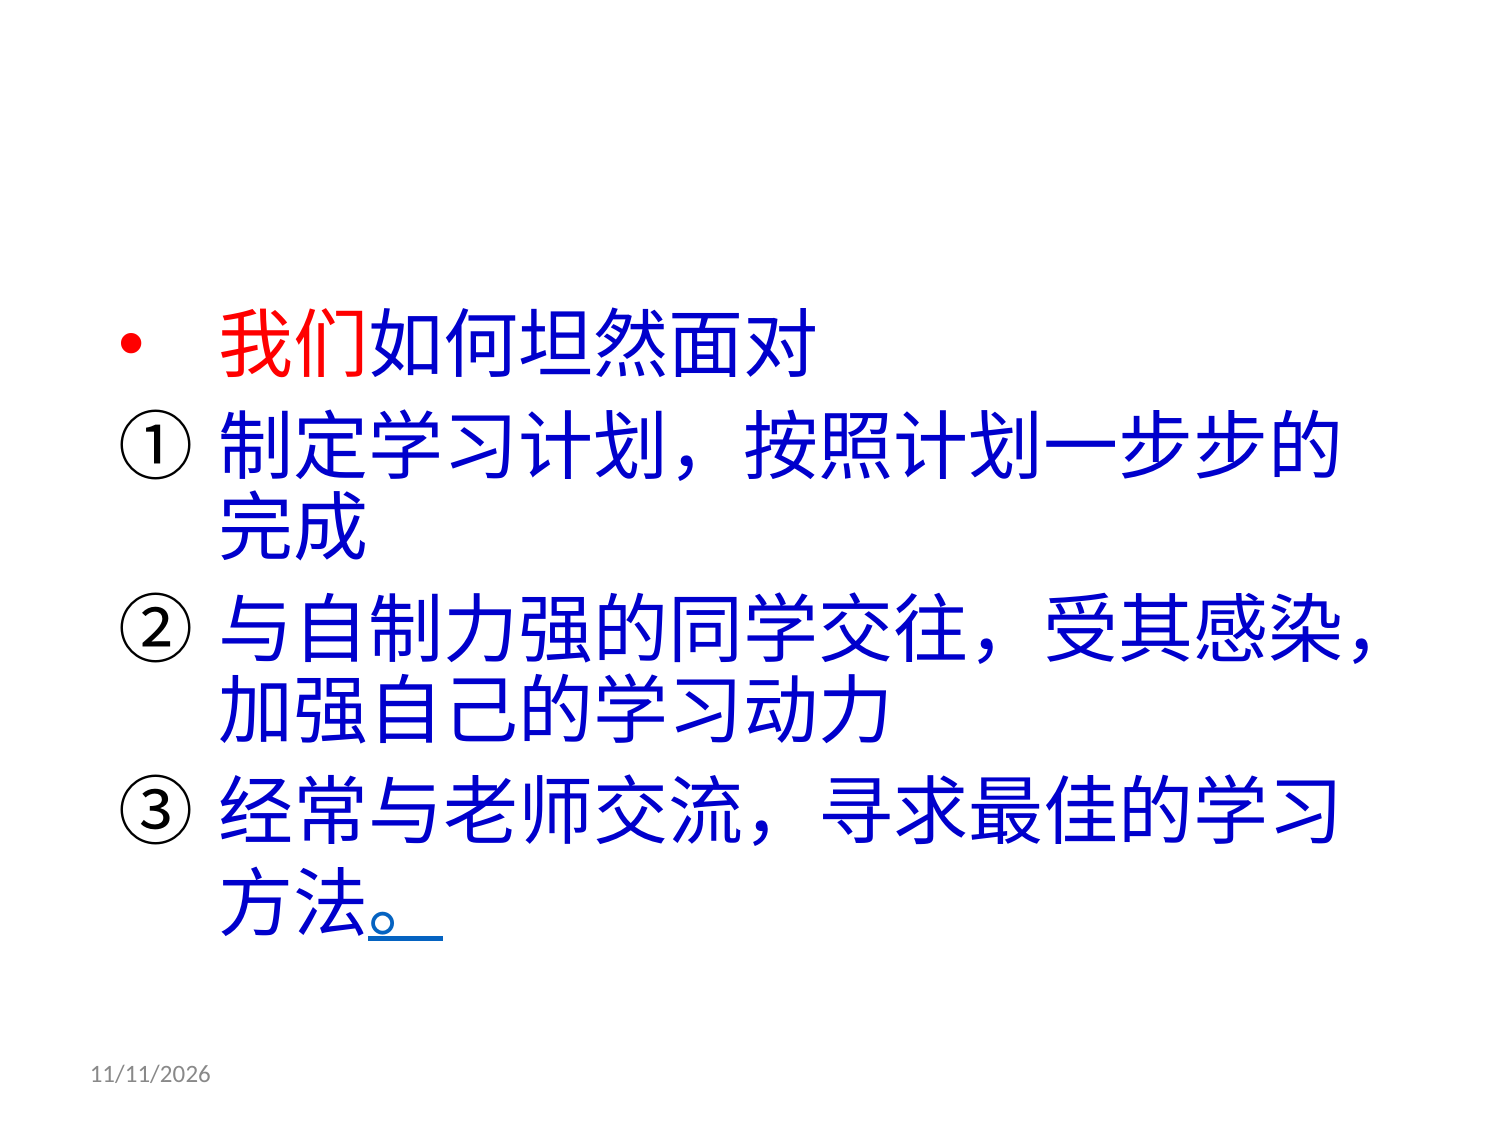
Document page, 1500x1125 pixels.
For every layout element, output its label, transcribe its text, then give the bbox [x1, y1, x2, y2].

list 我们如何坦然面对 制定学习计划，按照计划一步步的完成 与自制力强的同学交往，受其感染，加强自己的学习动力 经常与老师交流，寻求最佳的学习方法。 [103, 299, 1397, 1014]
text_box 9/19/2016 [75, 1042, 425, 1103]
